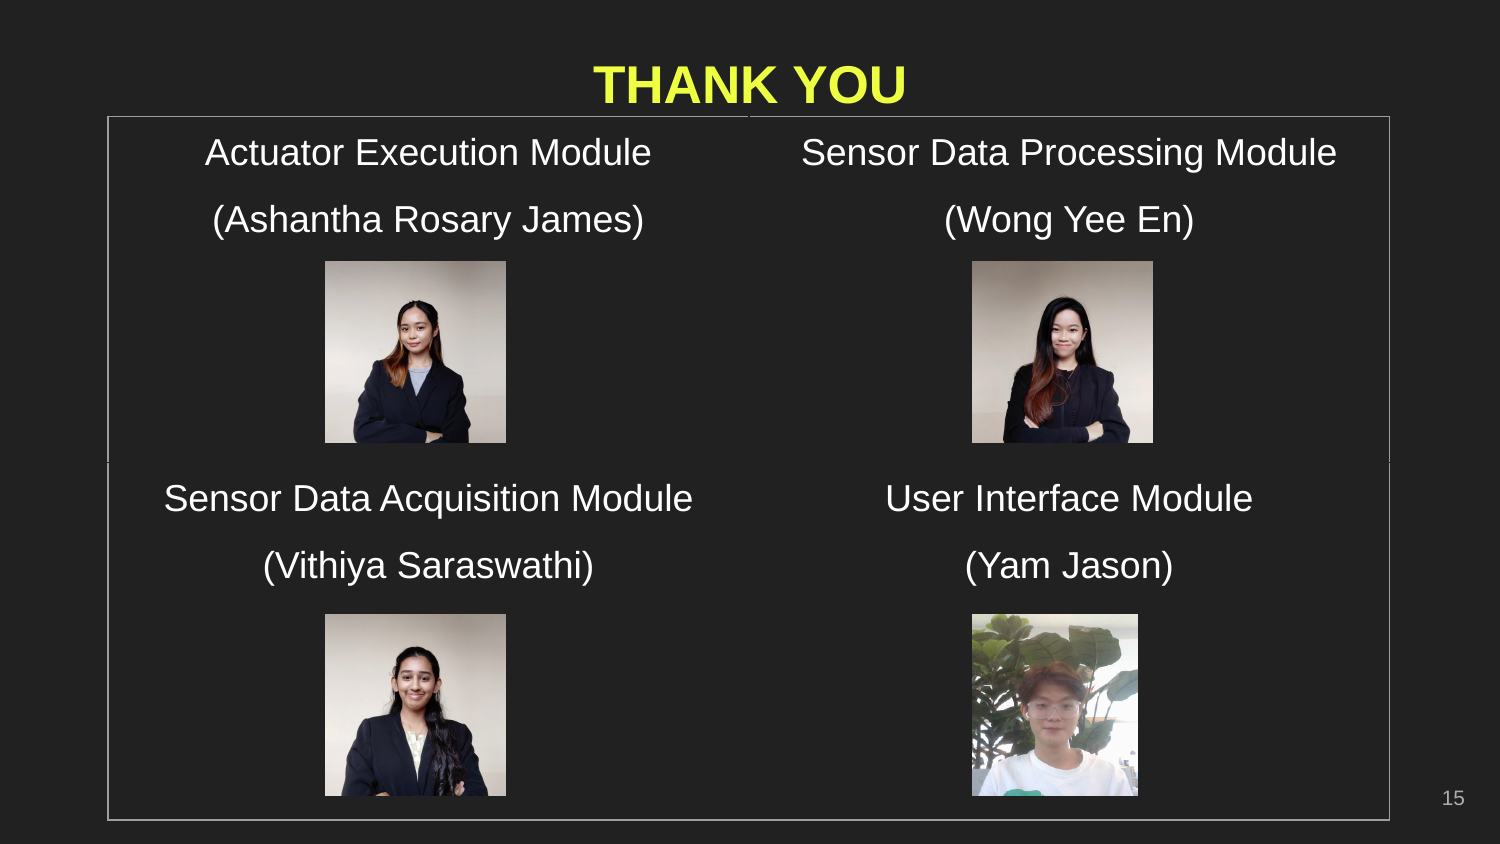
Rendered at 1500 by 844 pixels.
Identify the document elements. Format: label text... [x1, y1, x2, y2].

title THANK YOU [51, 35, 1449, 130]
table_header Actuator Execution Module (Ashantha Rosary James) [109, 117, 748, 462]
picture [324, 614, 507, 796]
picture [971, 614, 1139, 796]
table_cell Sensor Data Acquisition Module (Vithiya Saraswathi) [109, 463, 748, 819]
slide_number ‹#› [1389, 764, 1480, 830]
table_header Sensor Data Processing Module (Wong Yee En) [750, 117, 1389, 462]
picture [971, 261, 1154, 444]
picture [324, 261, 507, 444]
table_cell User Interface Module (Yam Jason) [750, 463, 1389, 819]
